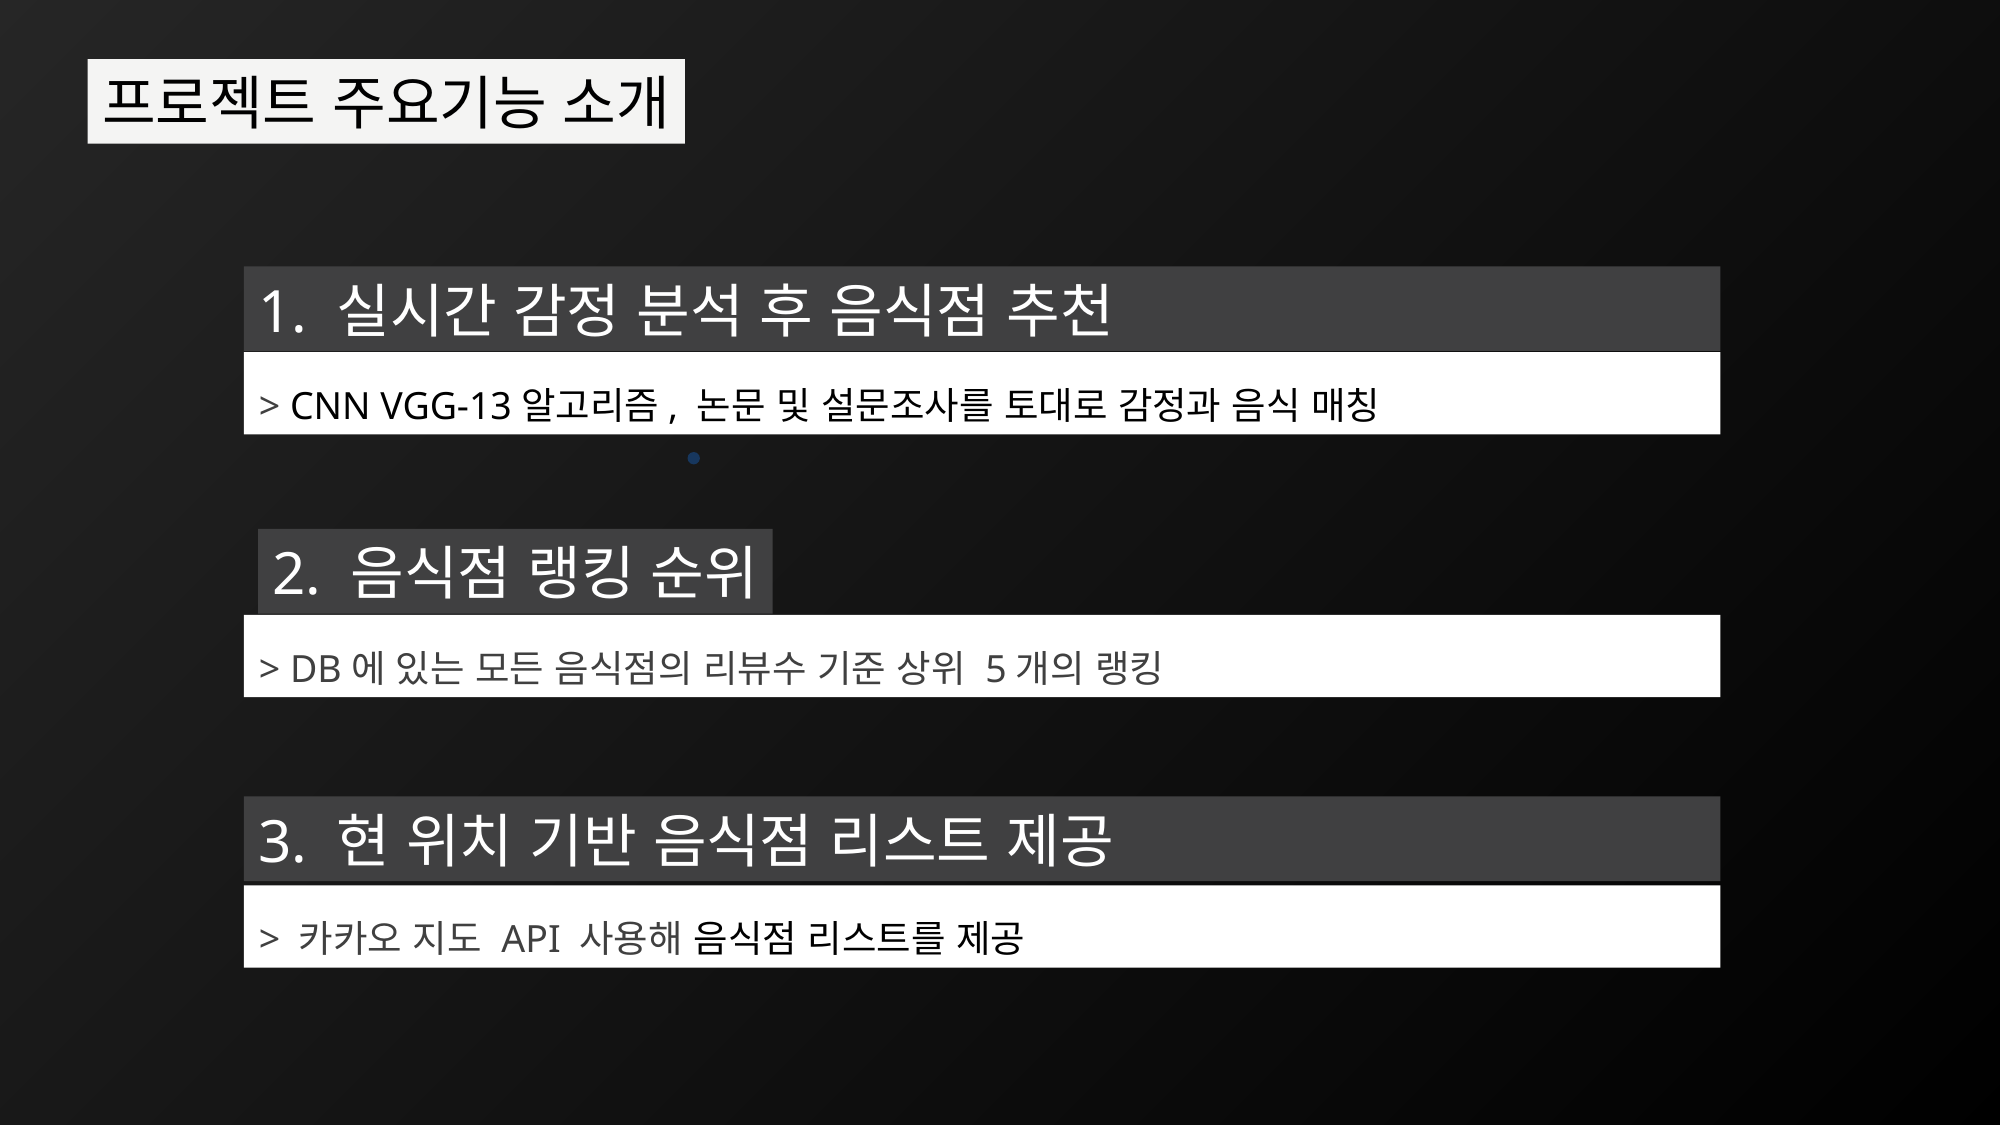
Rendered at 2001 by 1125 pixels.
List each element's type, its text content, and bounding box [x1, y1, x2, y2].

text_box 3. 현 위치 기반 음식점 리스트 제공 [243, 796, 1721, 882]
text_box > CNN VGG-13알고리즘, 논문 및 설문조사를 토대로 감정과 음식 매칭 [243, 352, 1721, 435]
text_box 프로젝트 주요기능 소개 [87, 59, 685, 144]
text_box 2. 음식점 랭킹 순위 [258, 528, 773, 614]
text_box > 카카오 지도 API 사용해 음식점 리스트를 제공 [243, 885, 1721, 968]
text_box > DB에 있는 모든 음식점의 리뷰수 기준 상위 5개의 랭킹 [243, 614, 1721, 698]
text_box [685, 449, 702, 467]
text_box 1. 실시간 감정 분석 후 음식점 추천 [243, 266, 1721, 351]
